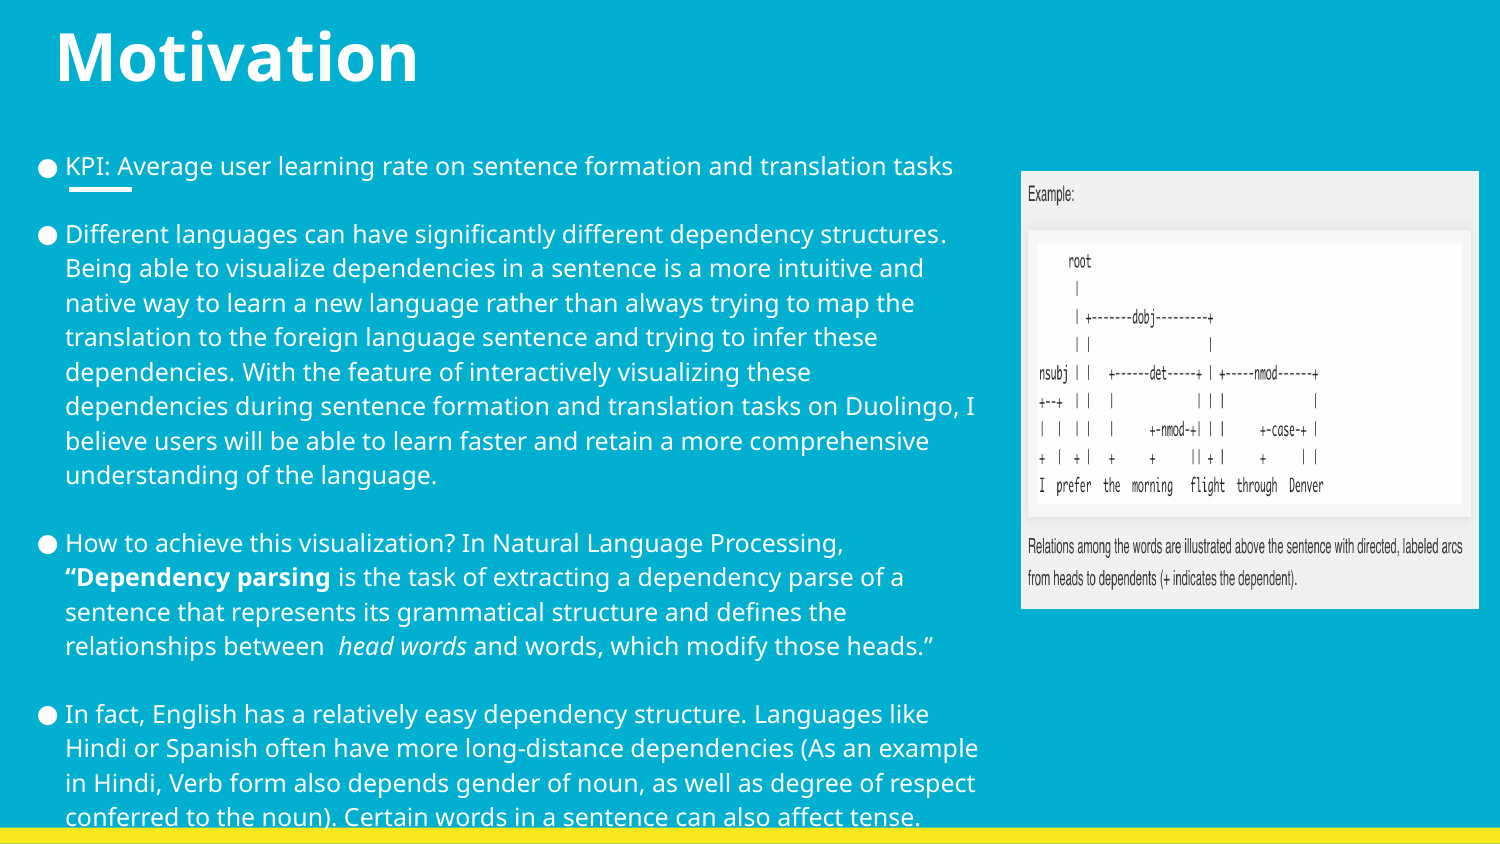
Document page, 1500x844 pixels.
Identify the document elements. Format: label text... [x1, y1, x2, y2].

list KPI: Average user learning rate on sentence formation and translation tasks Different languages can have significantly different dependency structures. Being able to visualize dependencies in a sentence is a more intuitive and native way to learn a new language rather than always trying to map the translation to the foreign language sentence and trying to infer these dependencies. With the feature of interactively visualizing these dependencies during sentence formation and translation tasks on Duolingo, I believe users will be able to learn faster and retain a more comprehensive understanding of the language. How to achieve this visualization? In Natural Language Processing, “Dependency parsing is the task of extracting a dependency parse of a sentence that represents its grammatical structure and defines the relationships between head words and words, which modify those heads.” In fact, English has a relatively easy dependency structure. Languages like Hindi or Spanish often have more long-distance dependencies (As an example in Hindi, Verb form also depends gender of noun, as well as degree of respect conferred to the noun). Certain words in a sentence can also affect tense. [21, 131, 998, 649]
picture [1020, 170, 1479, 609]
title Motivation [39, 0, 1438, 106]
